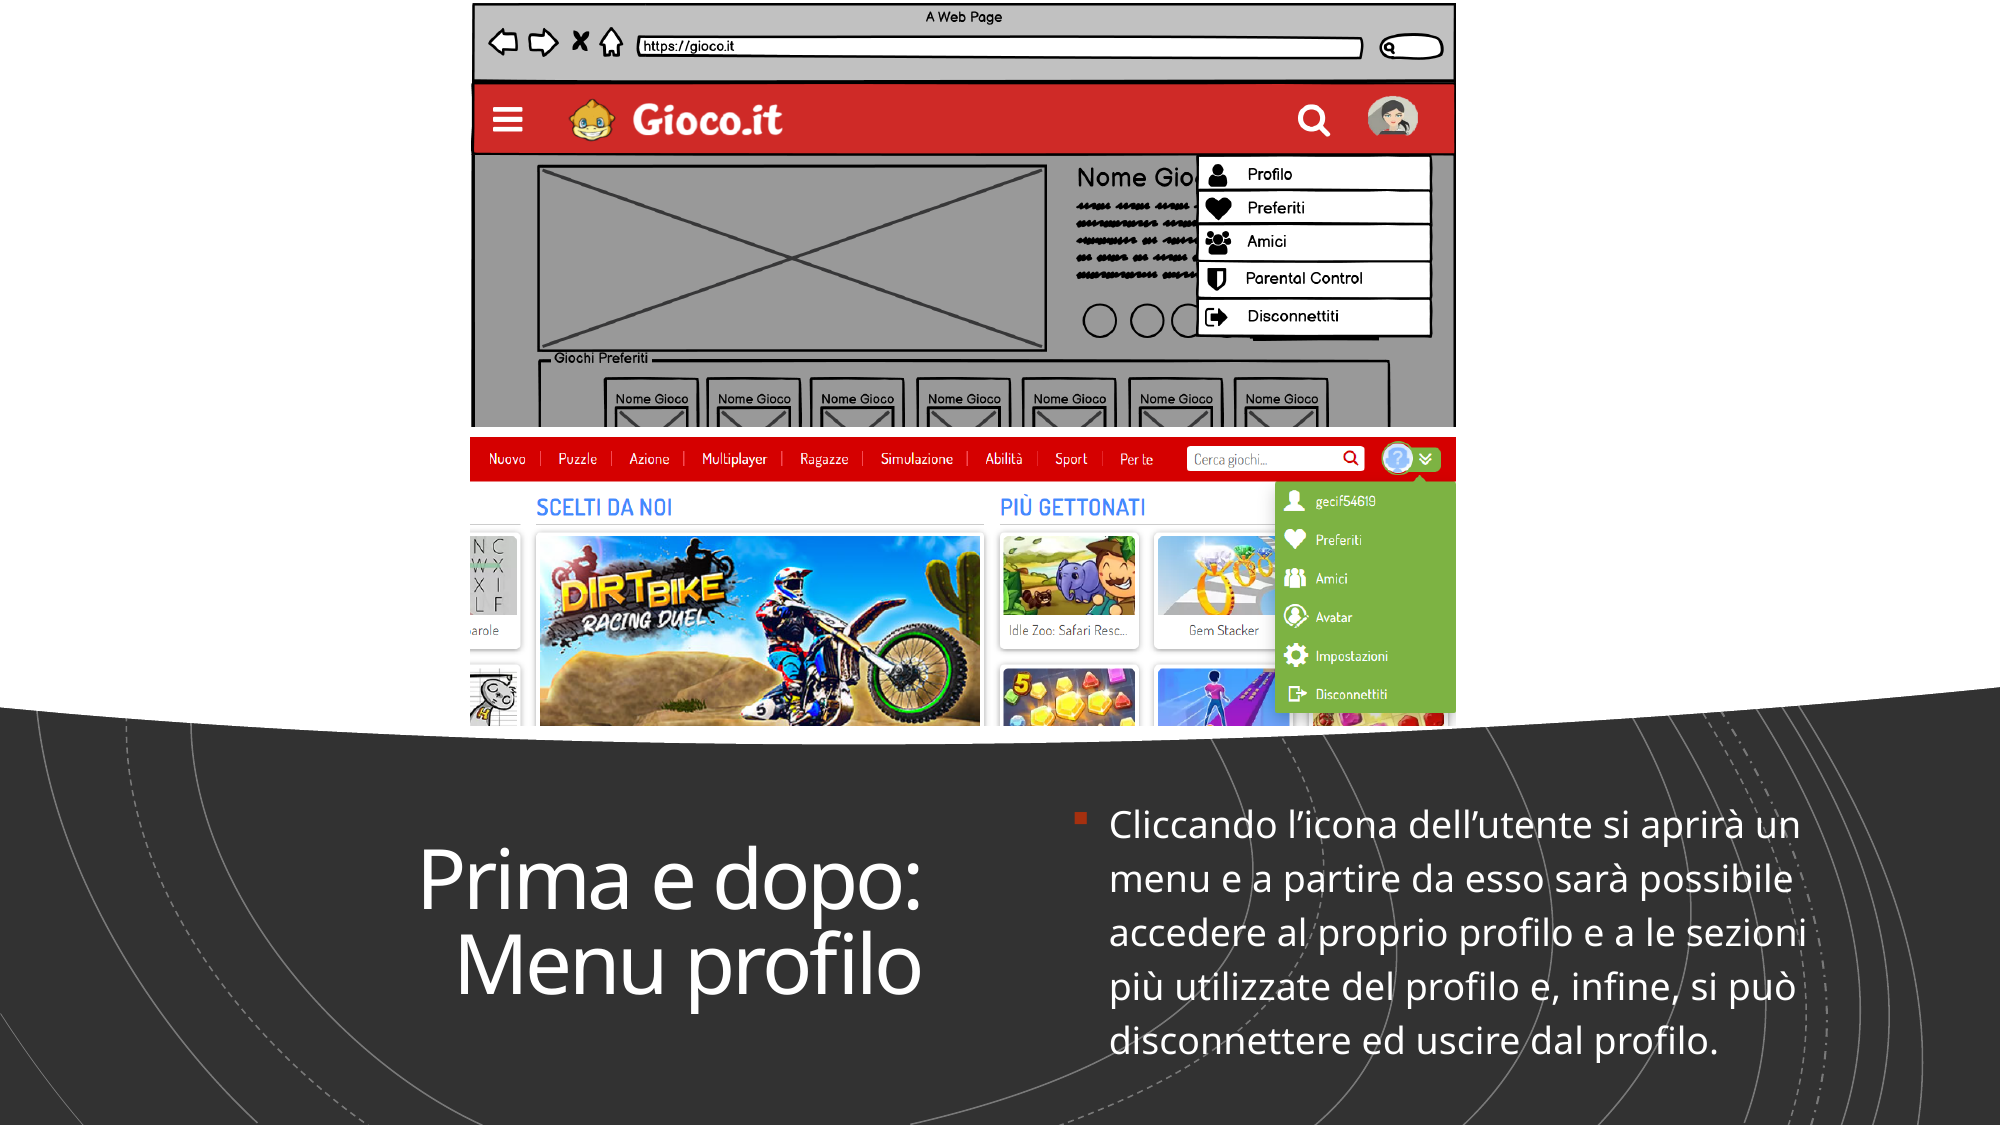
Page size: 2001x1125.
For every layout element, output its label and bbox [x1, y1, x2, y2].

picture [470, 436, 1456, 727]
text_box [0, 0, 2000, 1125]
picture [470, 2, 1457, 427]
